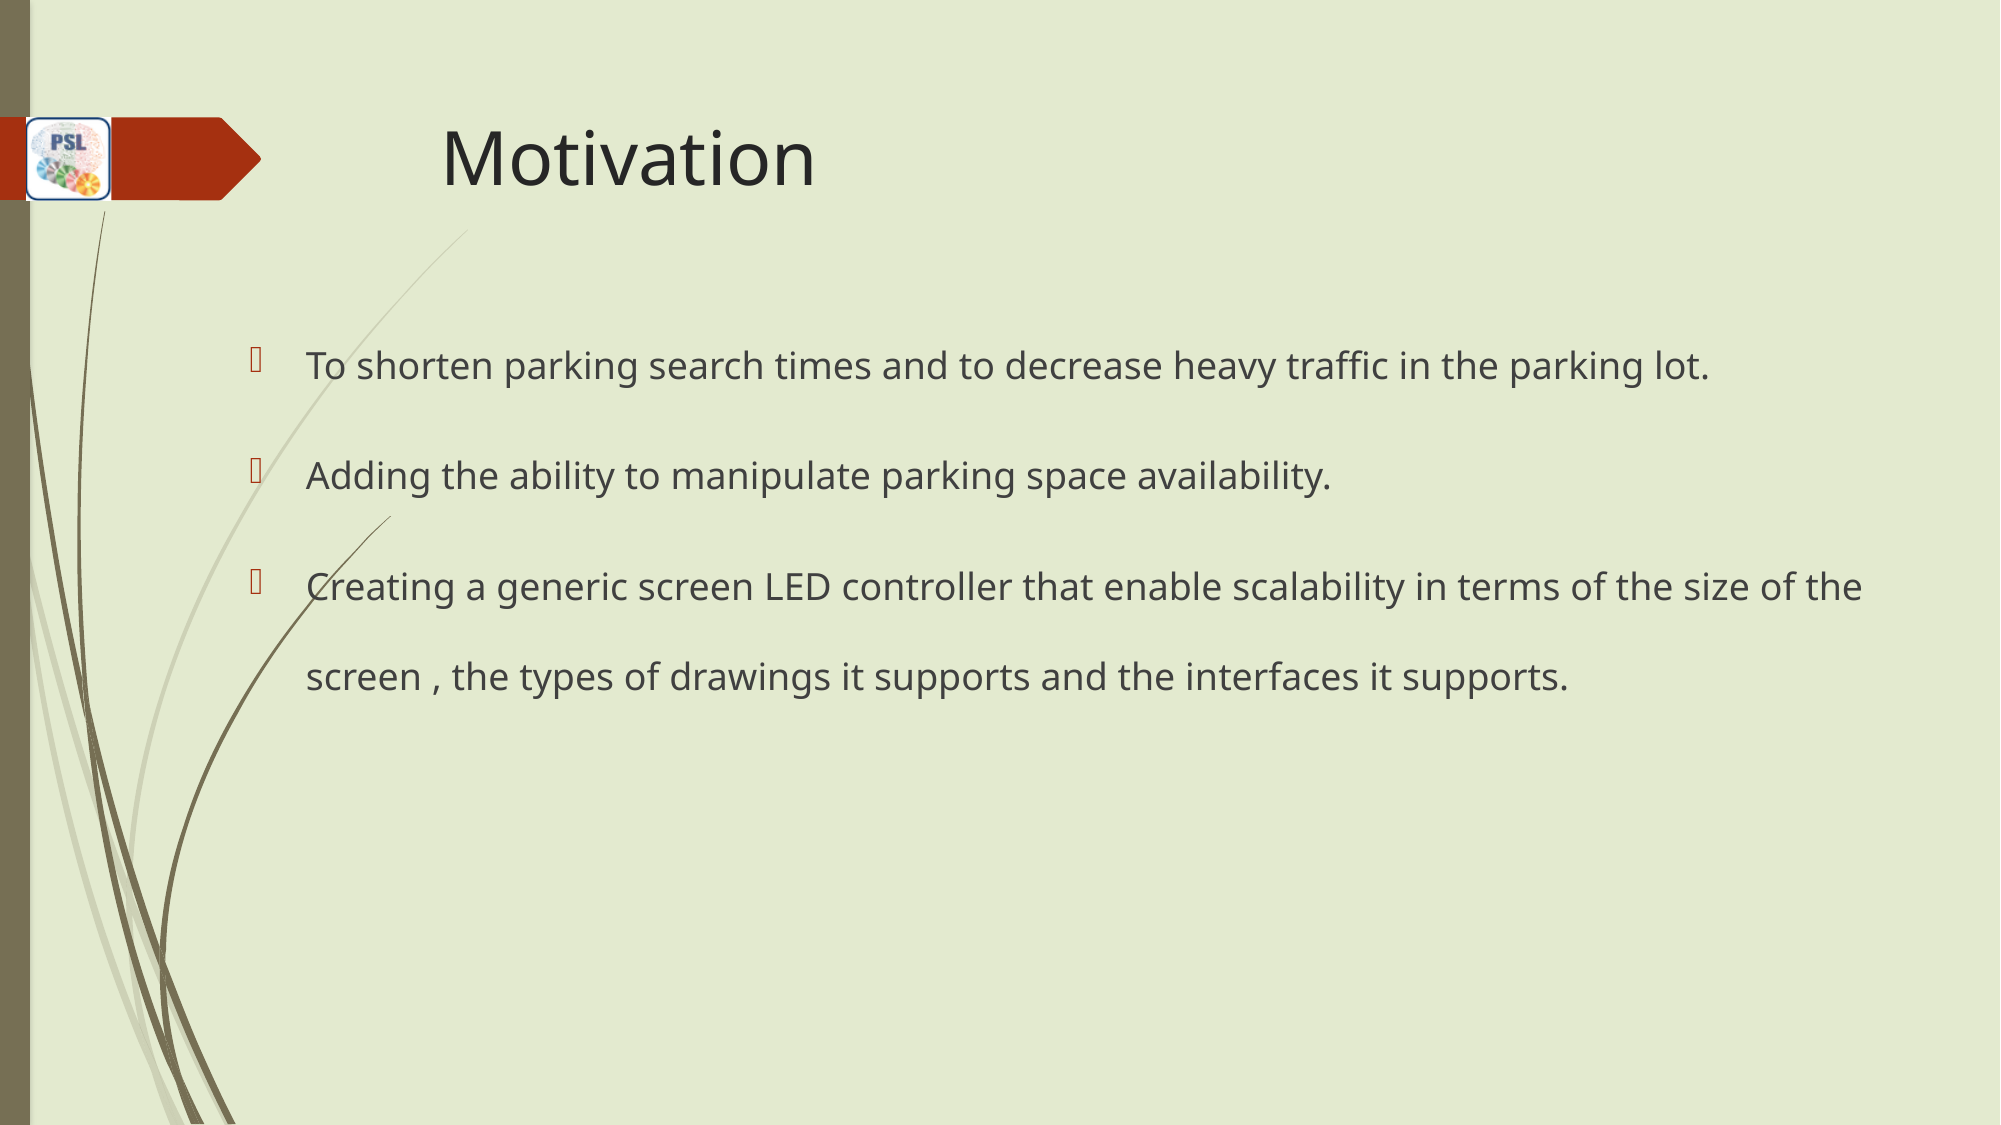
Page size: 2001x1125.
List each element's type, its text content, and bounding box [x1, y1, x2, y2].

picture [26, 117, 112, 201]
text_box [570, 289, 1430, 836]
list To shorten parking search times and to decrease heavy traffic in the parking lot. Adding the ability to manipulate parking space availability. Creating a generic screen LED controller that enable scalability in terms of the size of the screen , the types of drawings it supports and the interfaces it supports. [234, 289, 1941, 909]
title Motivation [425, 102, 1888, 266]
